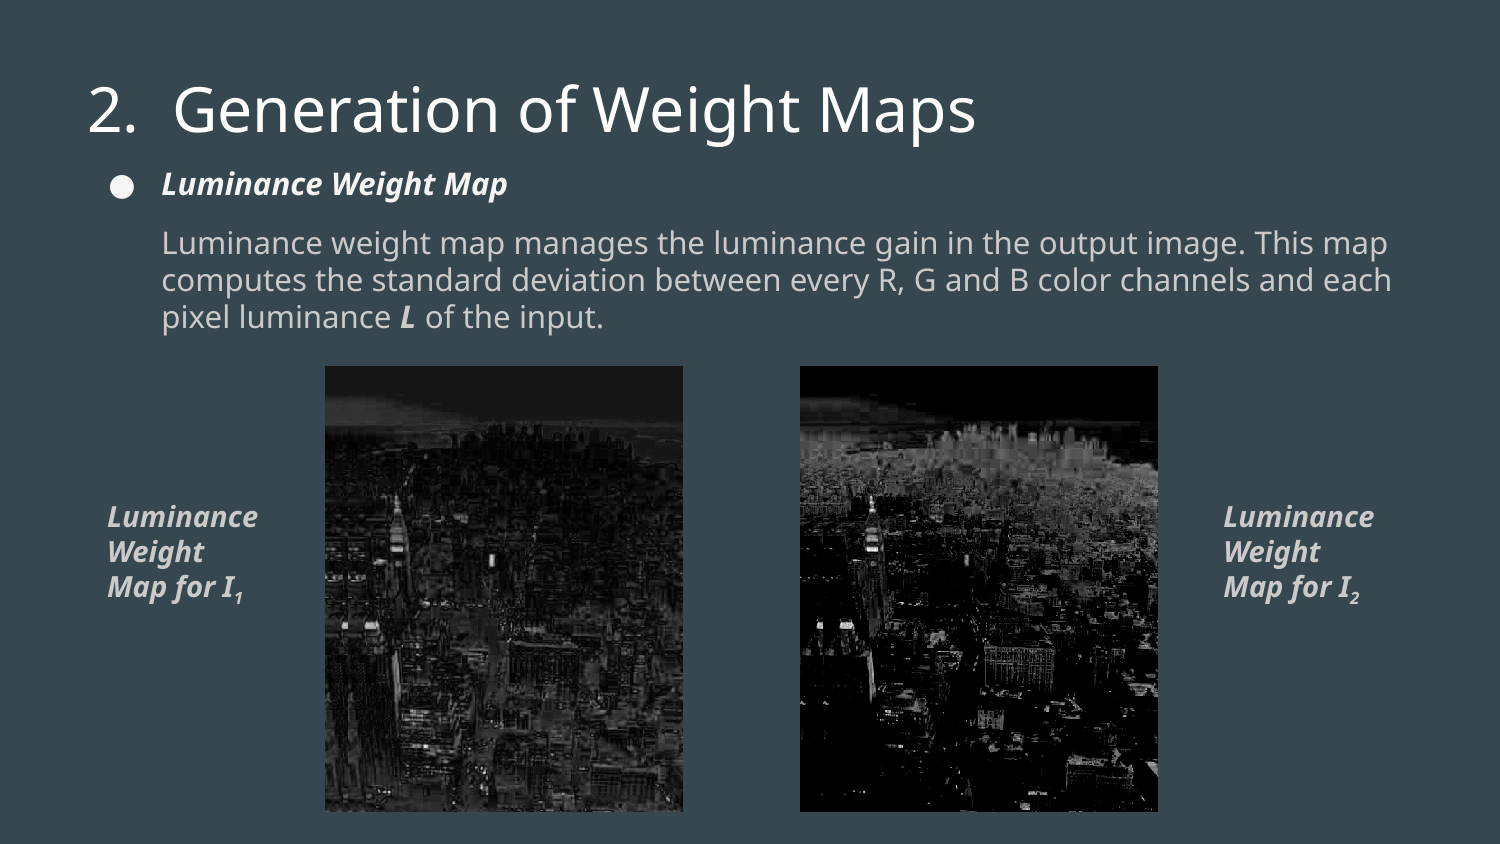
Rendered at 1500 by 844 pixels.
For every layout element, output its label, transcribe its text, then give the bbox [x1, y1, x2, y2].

picture [789, 363, 1163, 818]
text_box Luminance Weight Map for I2 [1208, 483, 1394, 634]
text_box Luminance Weight Map Luminance weight map manages the luminance gain in the output image. This map computes the standard deviation between every R, G and B color channels and each pixel luminance L of the input. [71, 149, 1429, 352]
picture [314, 363, 688, 818]
text_box Luminance Weight Map for I1 [92, 483, 277, 634]
title 2. Generation of Weight Maps [72, 65, 1243, 149]
